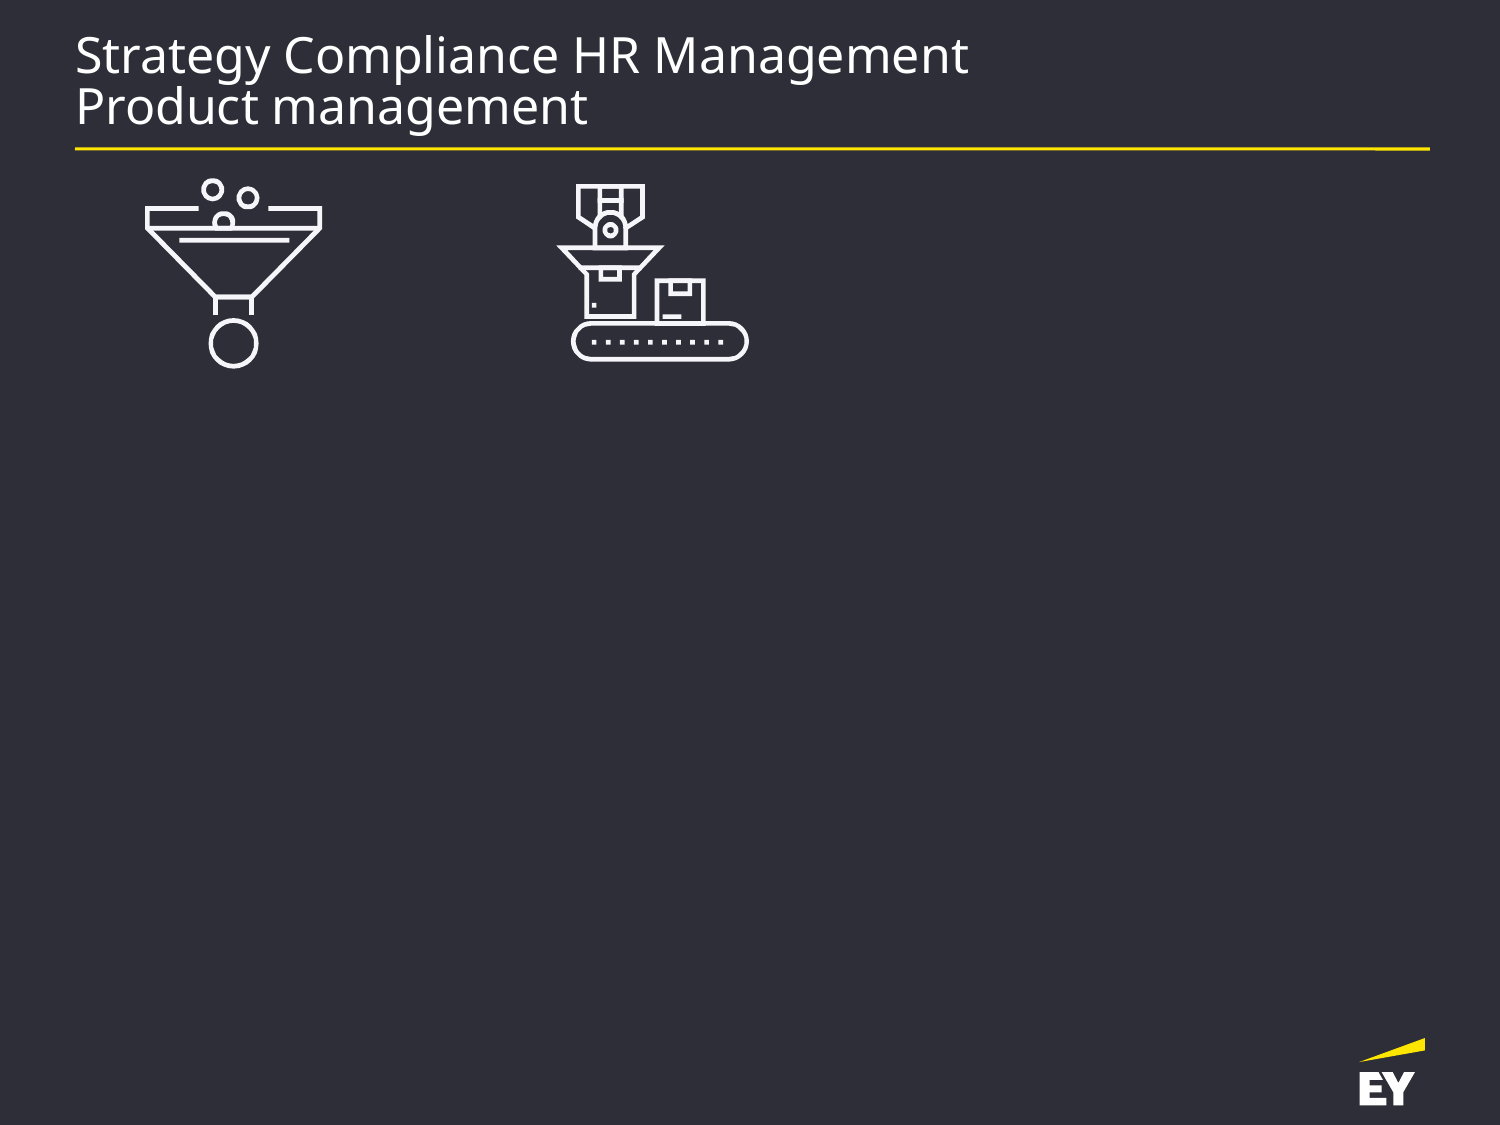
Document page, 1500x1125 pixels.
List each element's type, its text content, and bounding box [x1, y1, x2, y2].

title Strategy Compliance HR Management Product management [75, 33, 1425, 131]
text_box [556, 183, 750, 362]
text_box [144, 178, 323, 369]
